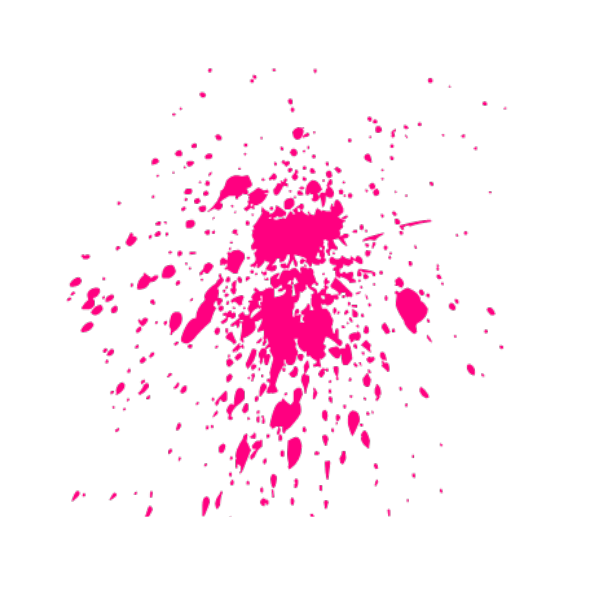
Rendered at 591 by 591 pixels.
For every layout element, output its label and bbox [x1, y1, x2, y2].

list [0, 0, 591, 591]
